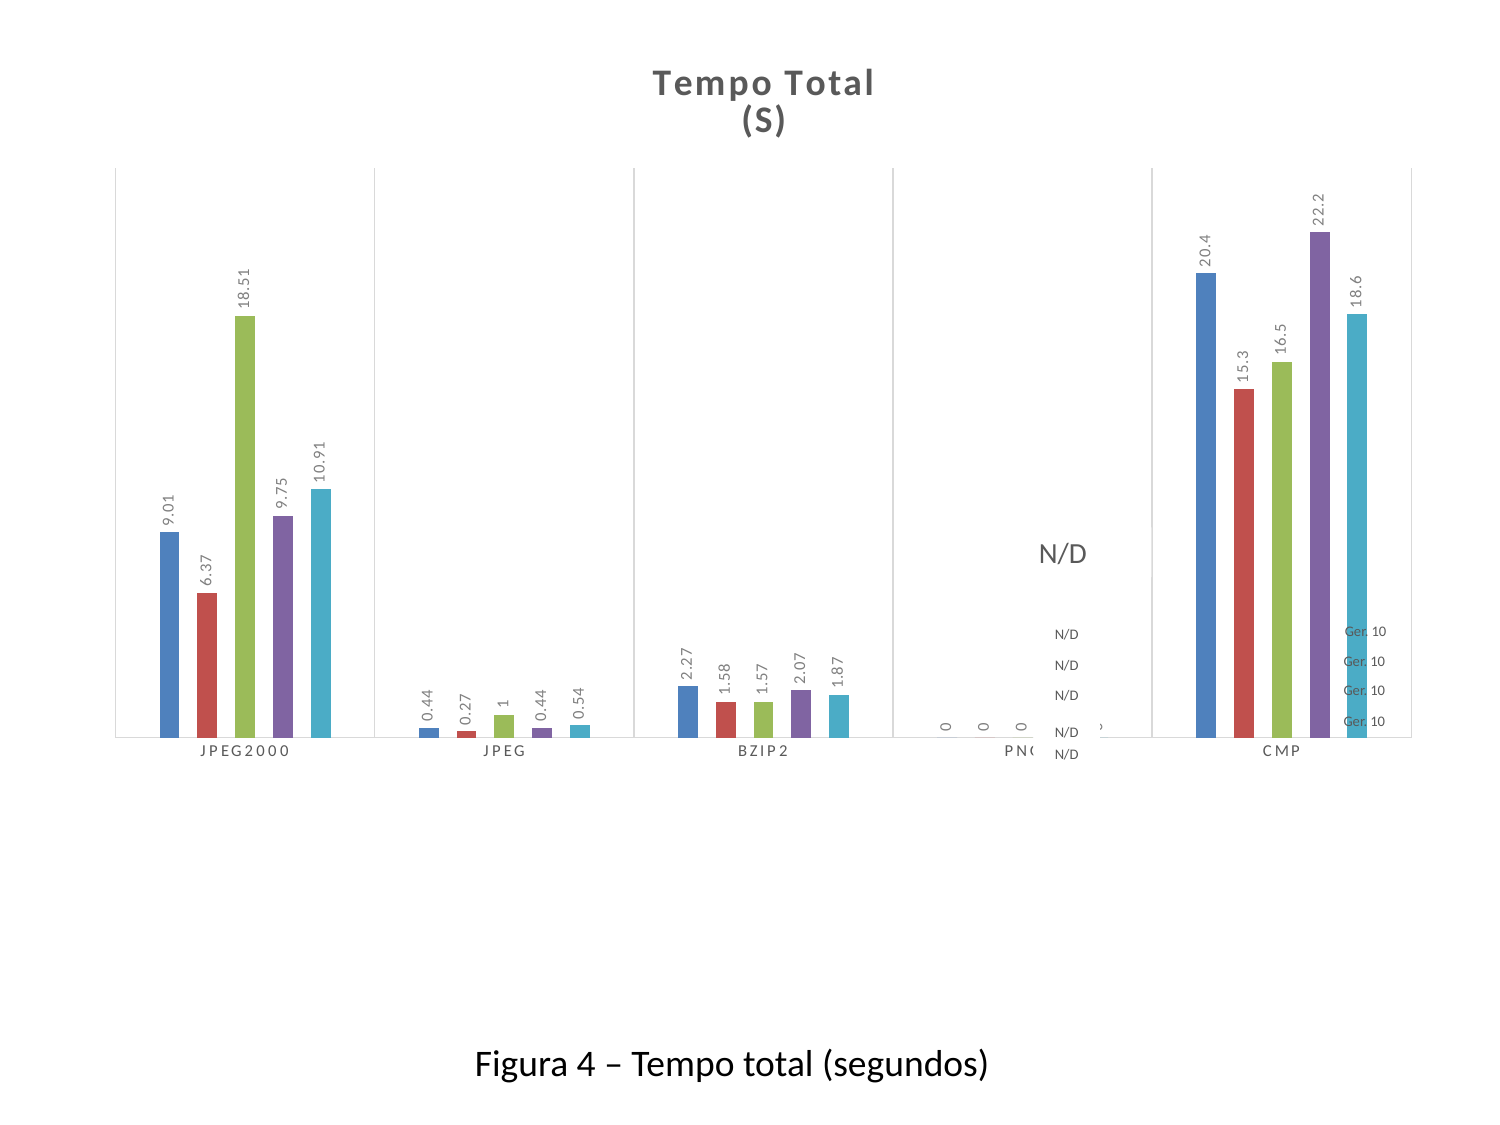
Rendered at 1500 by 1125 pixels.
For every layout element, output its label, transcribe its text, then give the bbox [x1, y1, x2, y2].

text_box Figura 4 – Tempo total (segundos) [351, 1031, 1114, 1091]
chart [88, 32, 1439, 776]
